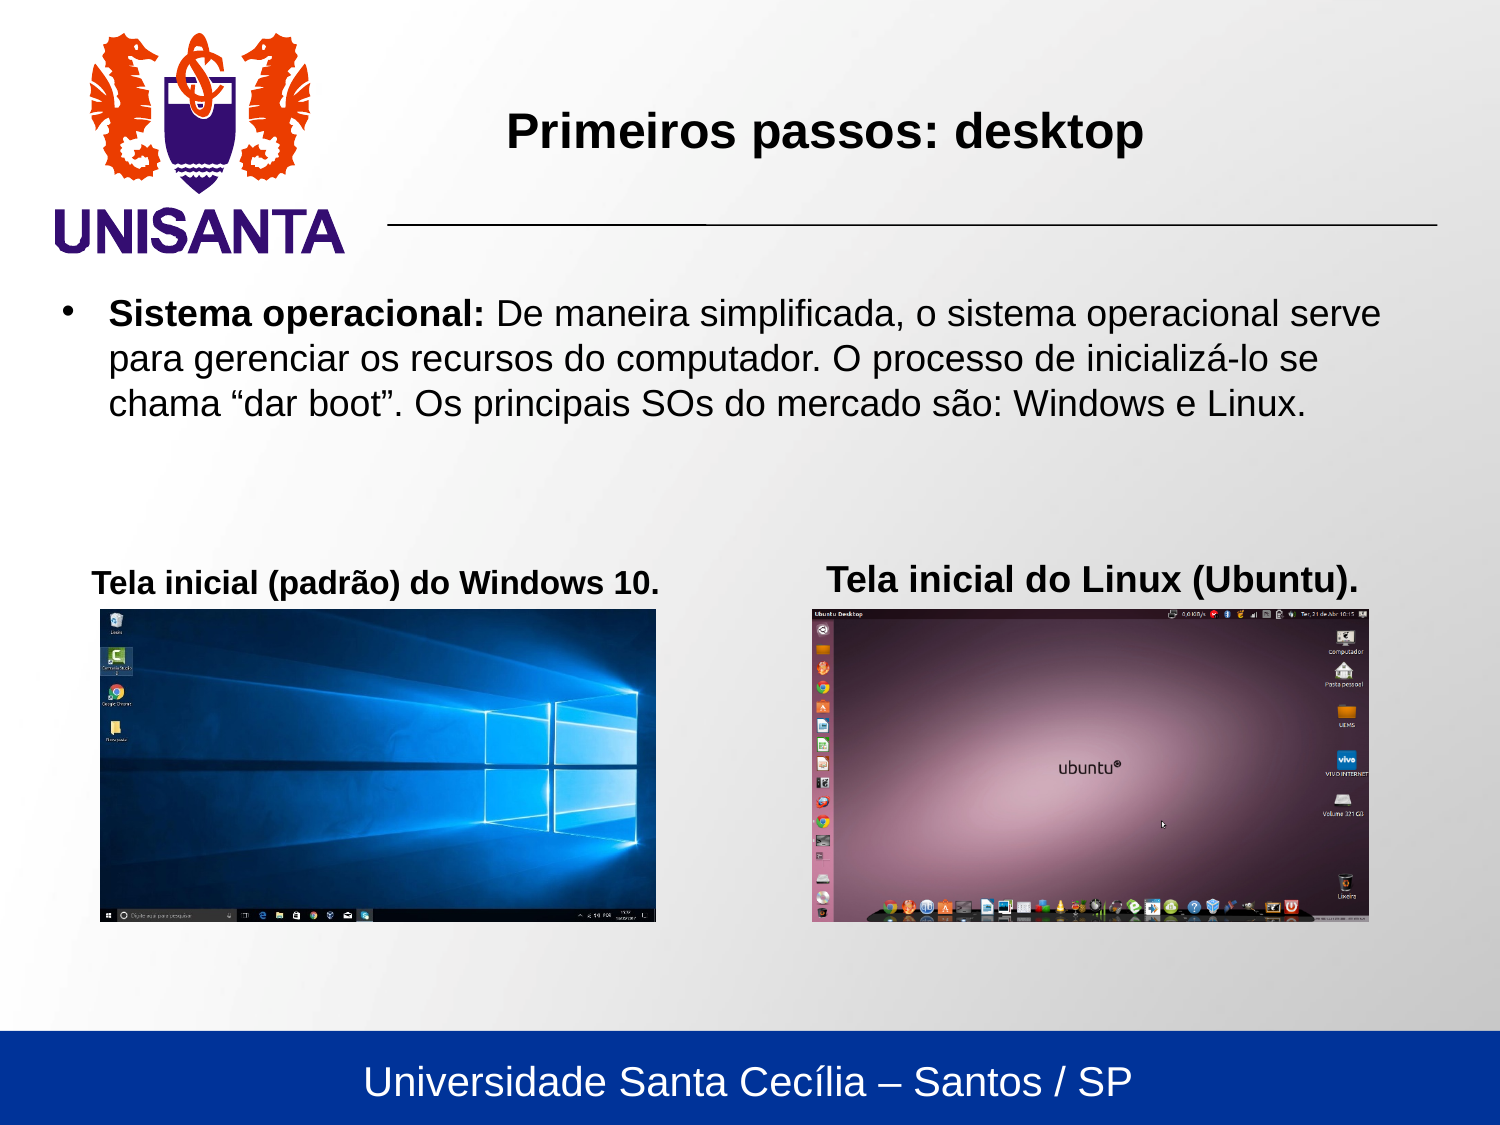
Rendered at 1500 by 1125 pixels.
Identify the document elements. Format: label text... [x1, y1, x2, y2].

text_box Primeiros passos: desktop [492, 117, 1430, 162]
picture [0, 0, 1500, 1030]
text_box Tela inicial (padrão) do Windows 10. [76, 554, 786, 609]
text_box Sistema operacional: De maneira simplificada, o sistema operacional serve para gerenciar os recursos do computador. O processo de inicializá-lo se chama “dar boot”. Os principais SOs do mercado são: Windows e Linux. [46, 281, 1430, 431]
text_box Tela inicial do Linux (Ubuntu). [811, 547, 1375, 653]
